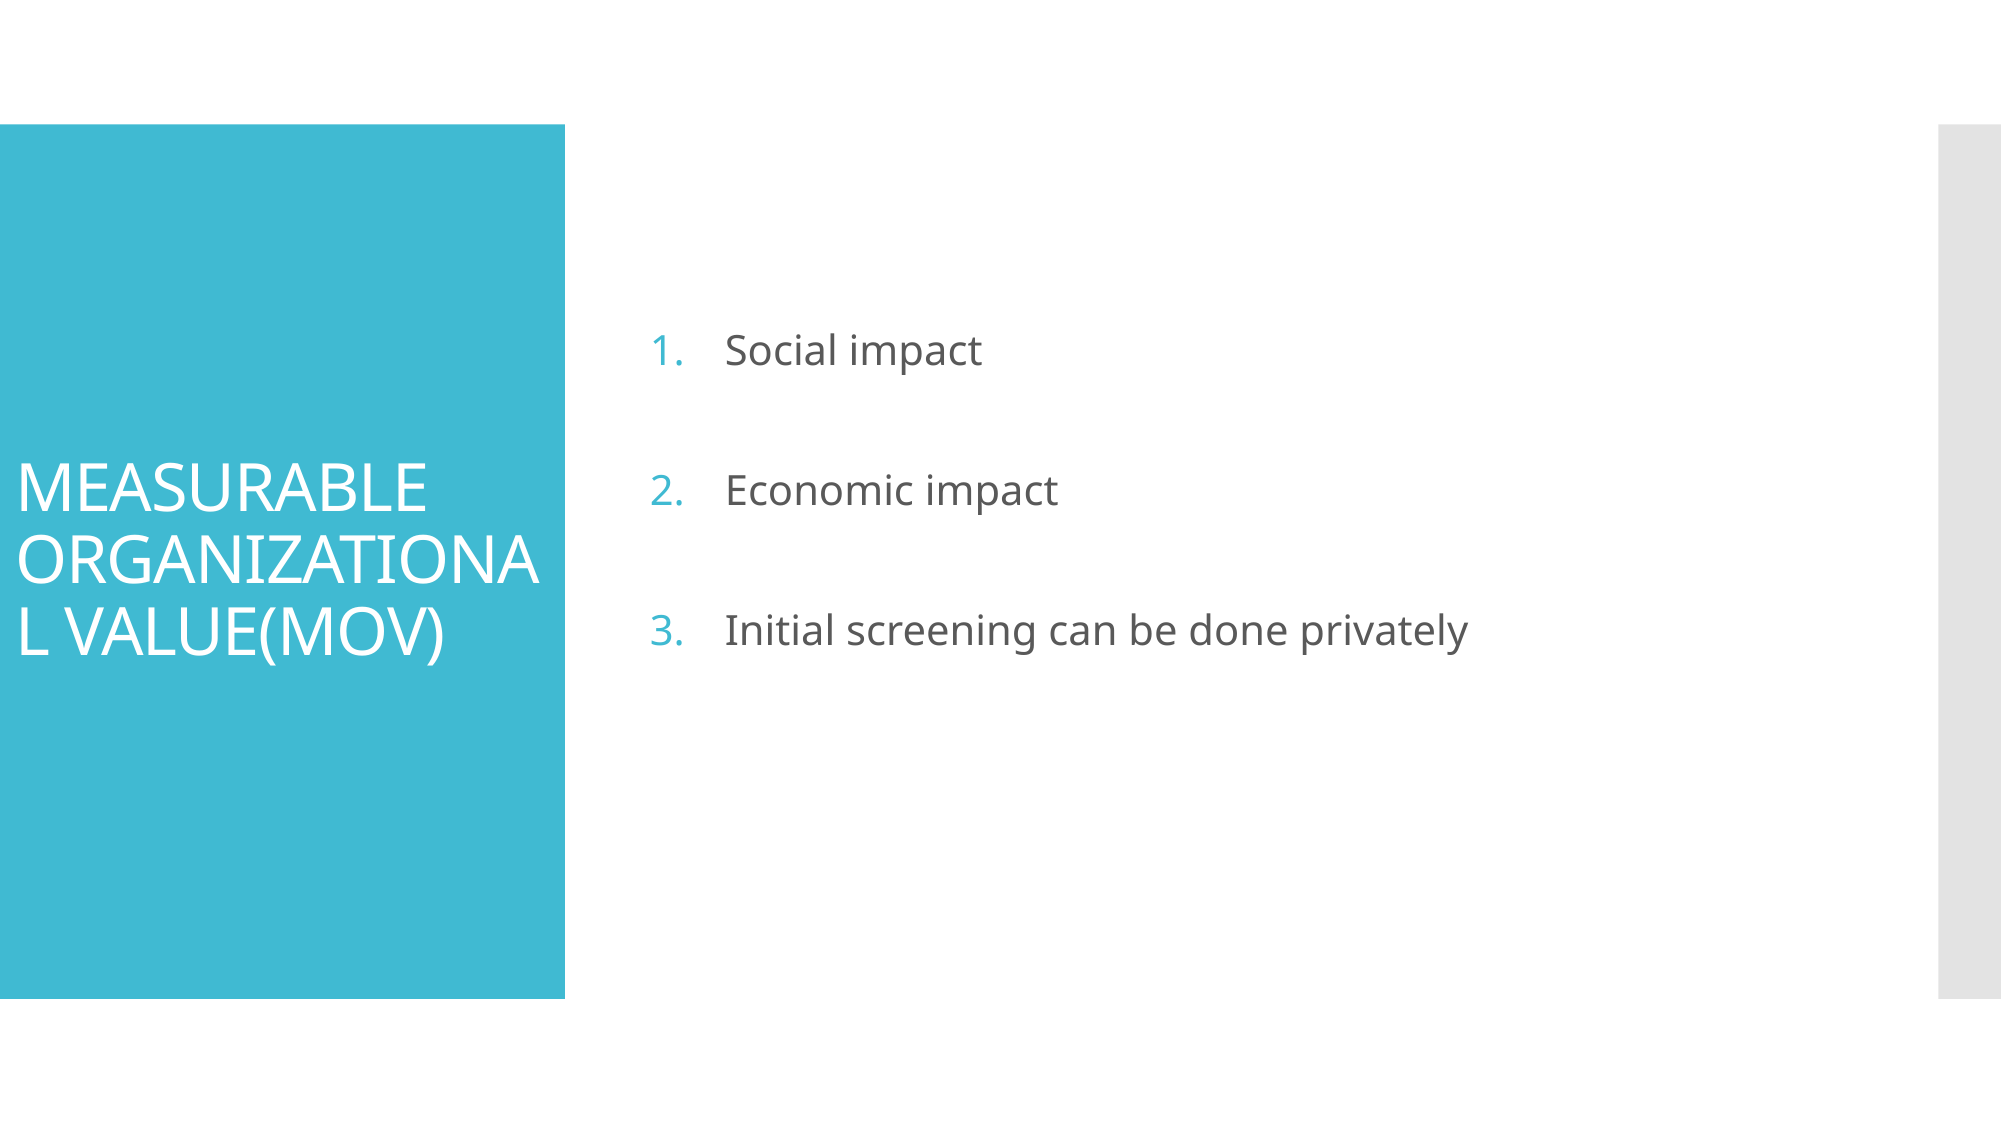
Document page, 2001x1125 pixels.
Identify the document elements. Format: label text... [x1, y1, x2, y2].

list Social impact Economic impact Initial screening can be done privately [634, 141, 1835, 982]
title MEASURABLE ORGANIZATIONAL VALUE(MOV) [0, 184, 564, 940]
